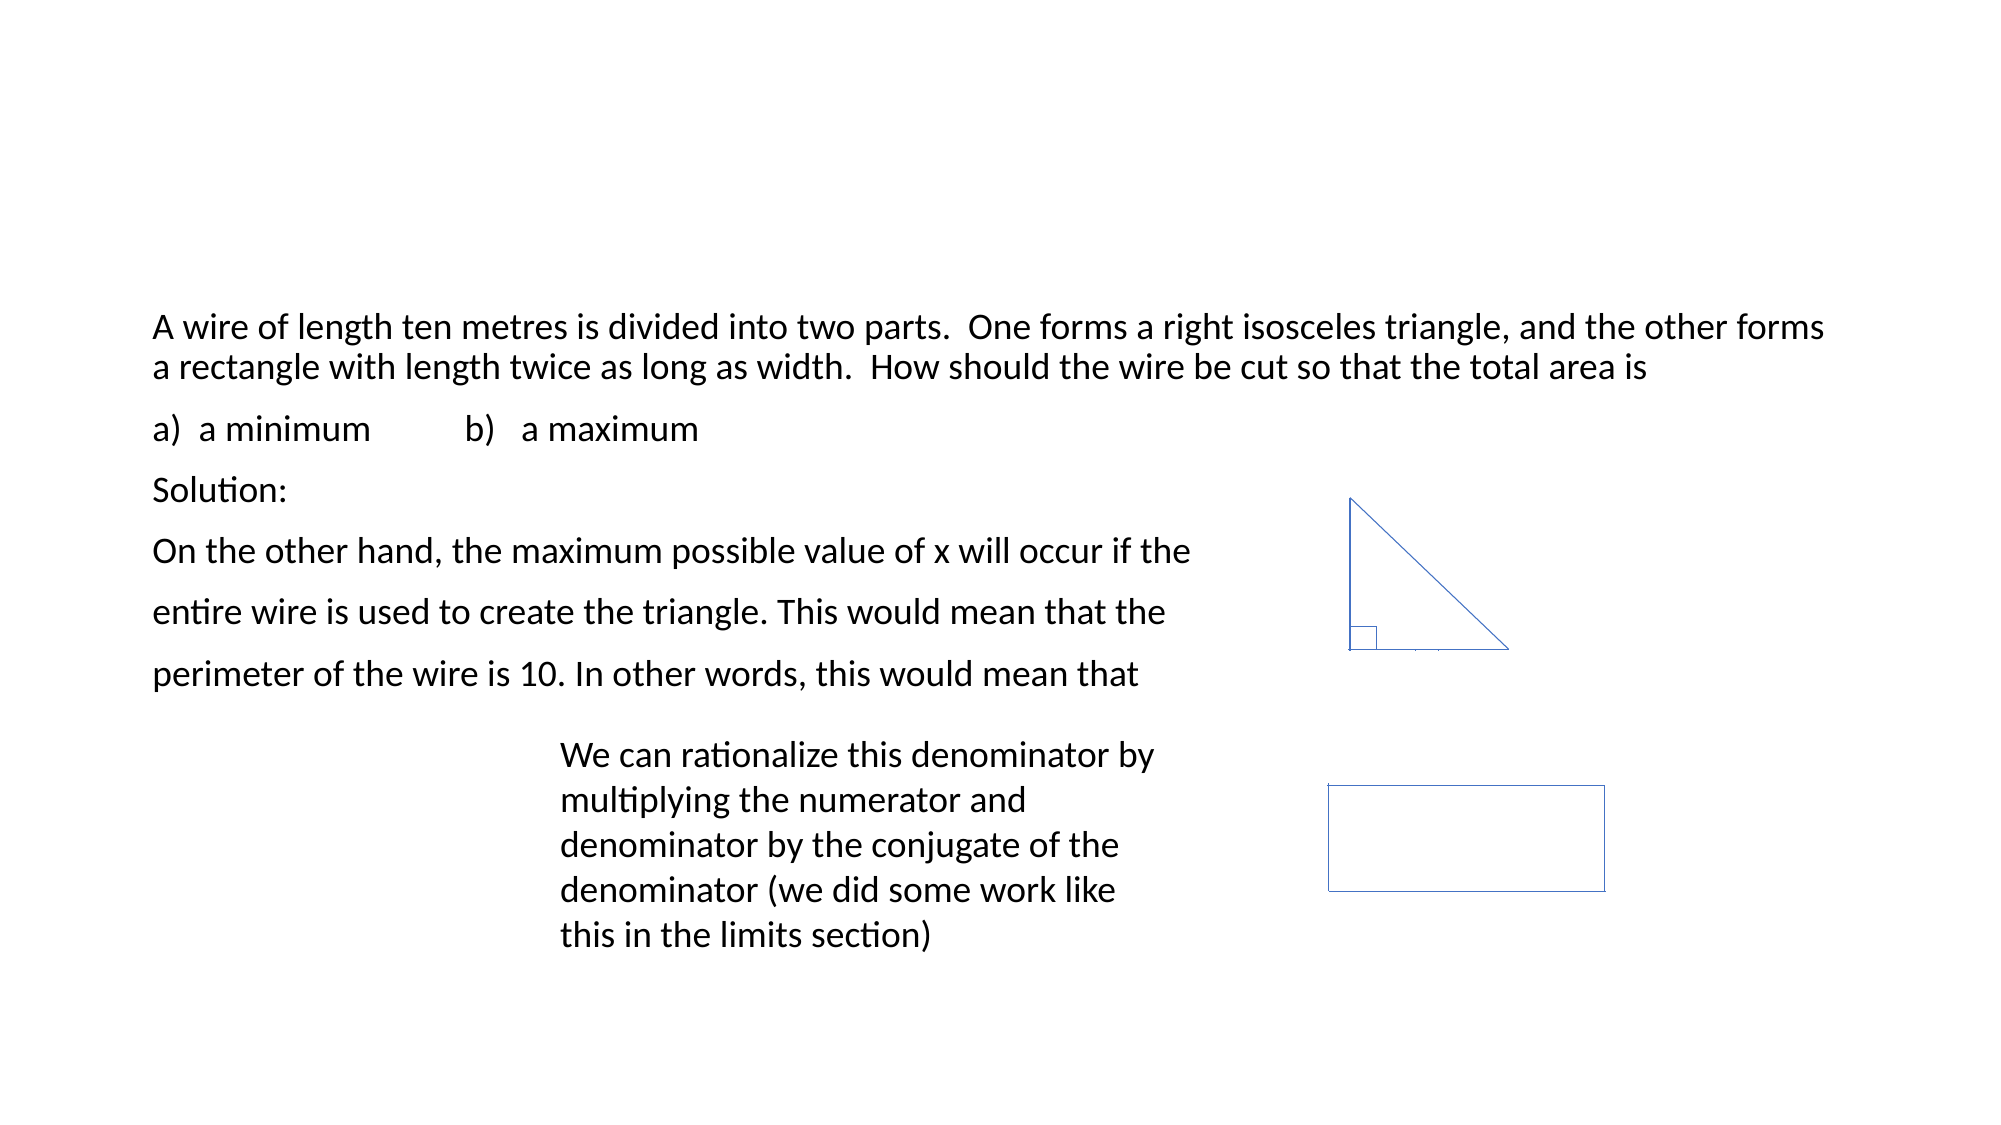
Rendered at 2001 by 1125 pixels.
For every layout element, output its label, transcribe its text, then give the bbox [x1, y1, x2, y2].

text_box We can rationalize this denominator by multiplying the numerator and denominator by the conjugate of the denominator (we did some work like this in the limits section) [545, 723, 1185, 963]
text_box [1349, 497, 1509, 650]
